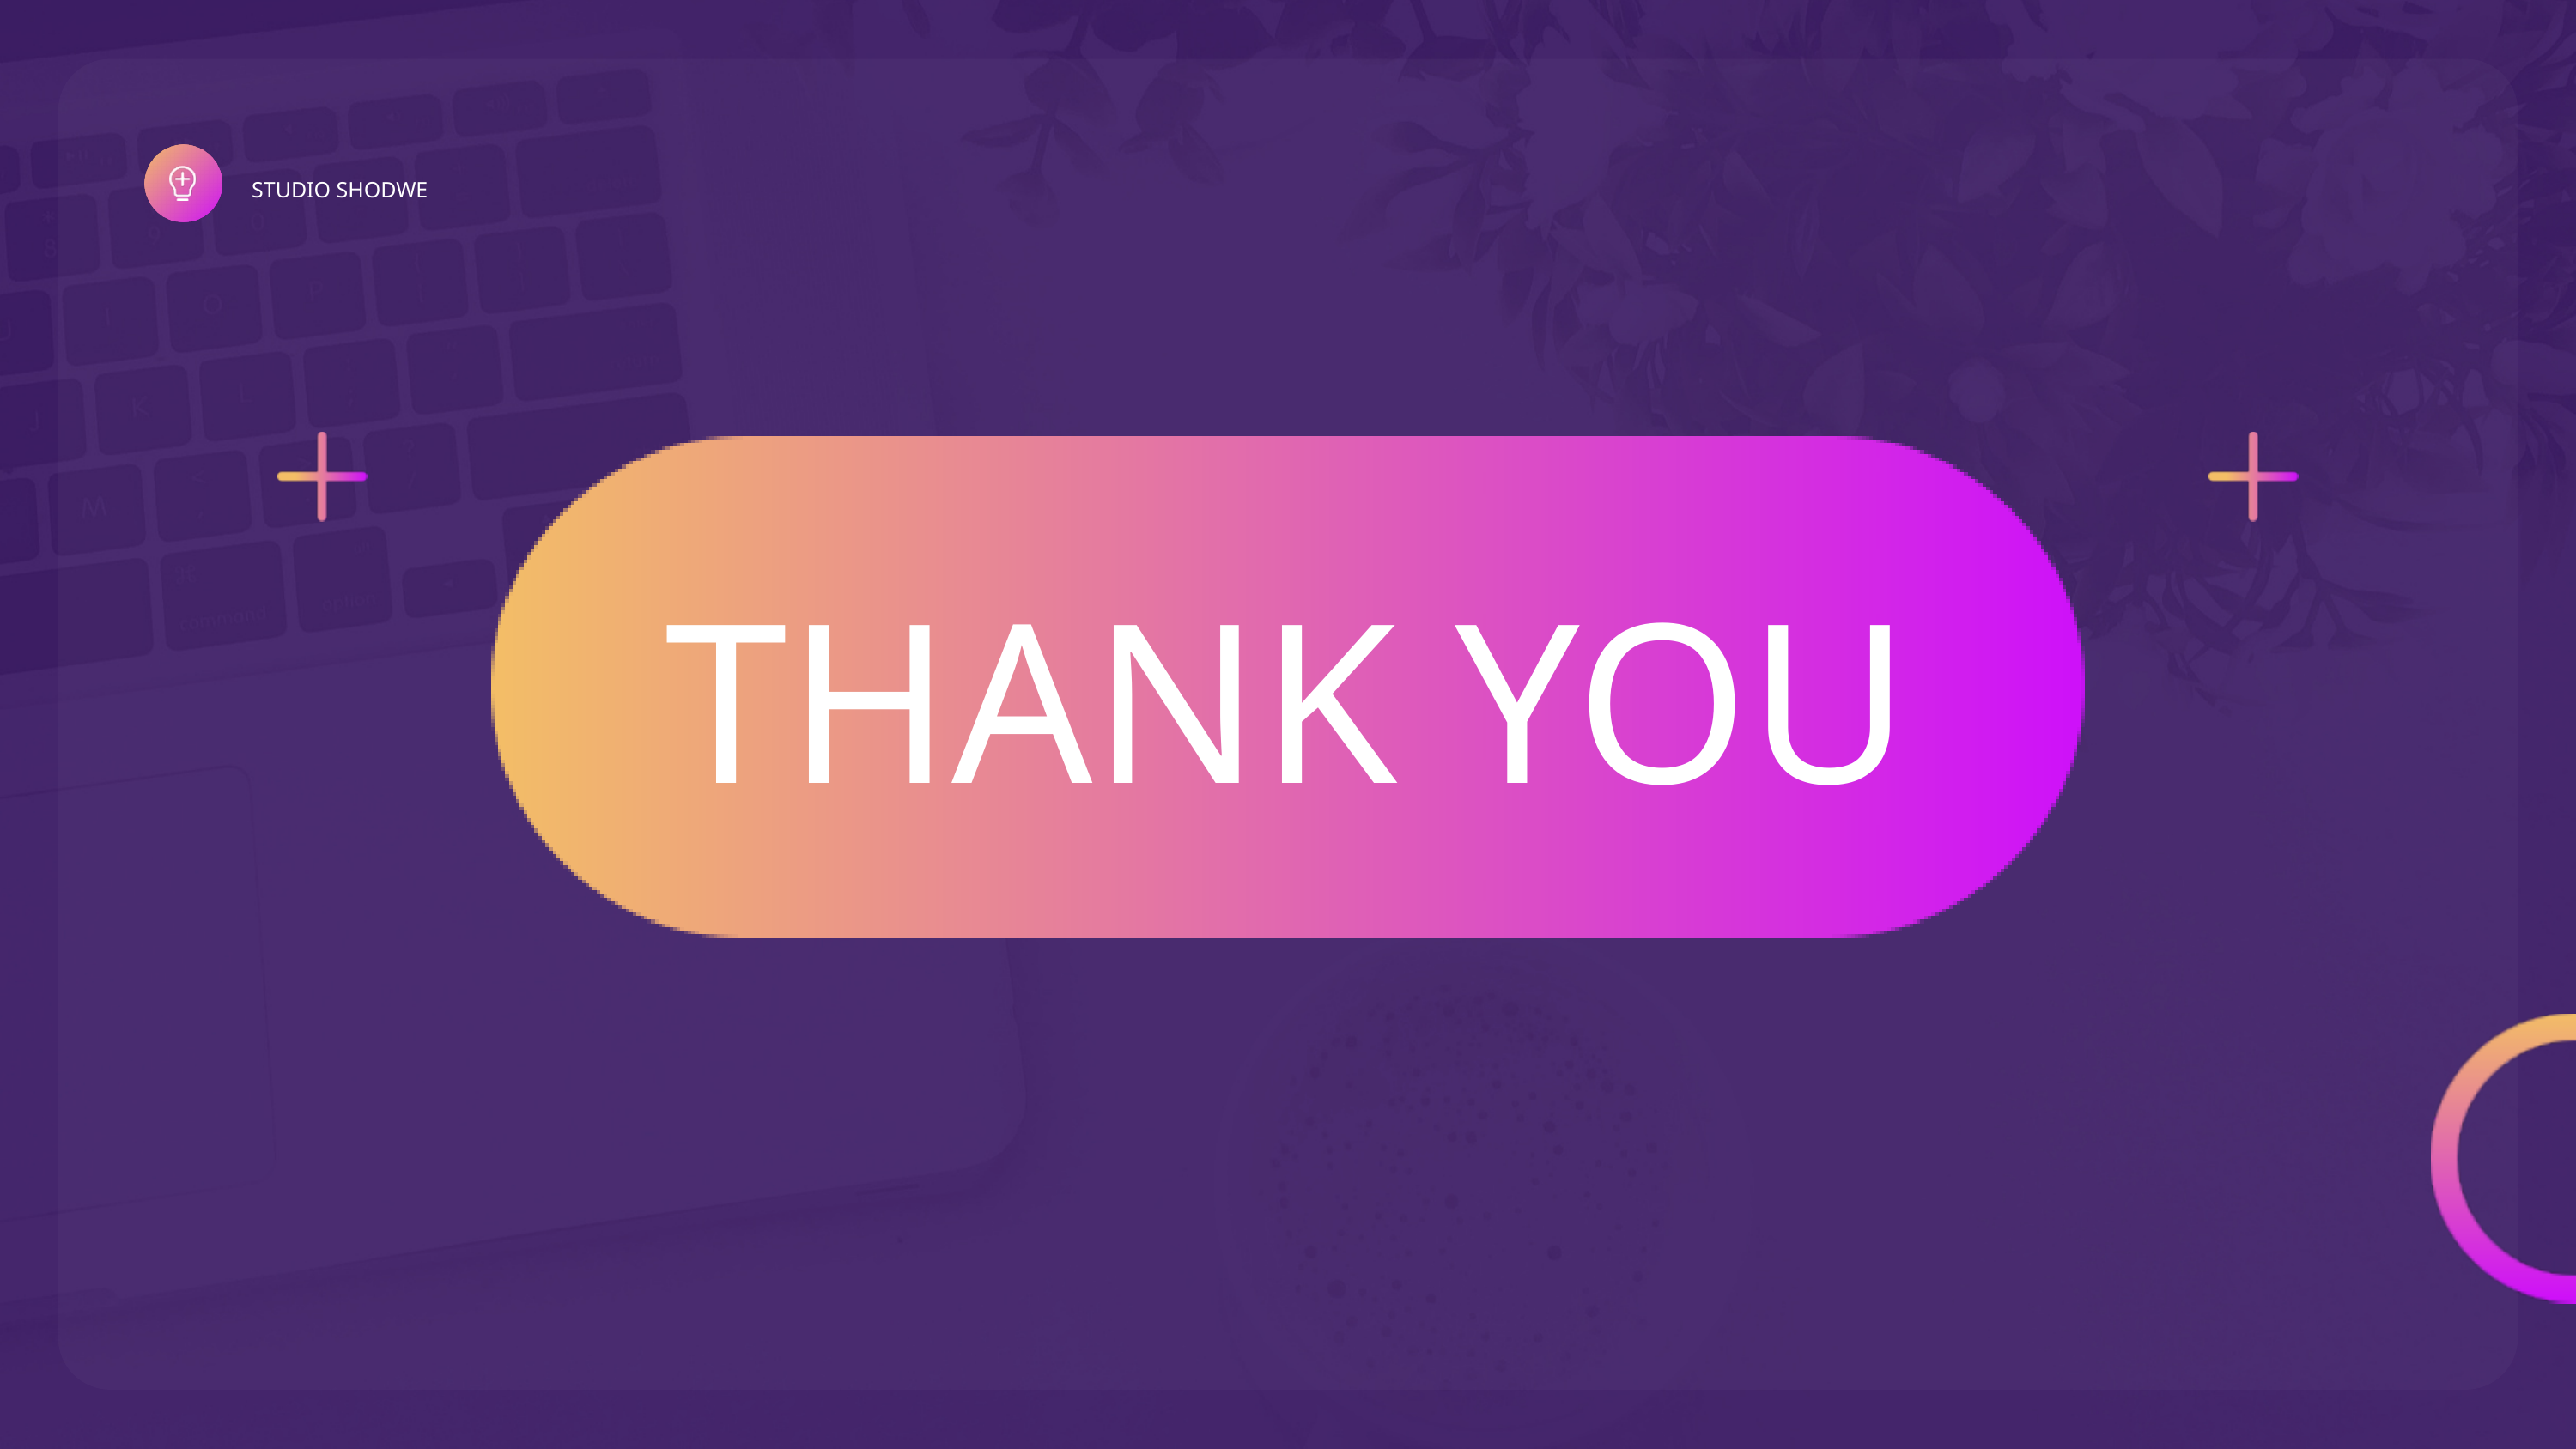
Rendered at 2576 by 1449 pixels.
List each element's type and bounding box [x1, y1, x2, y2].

text_box [58, 58, 2518, 1391]
picture [0, 0, 2576, 1449]
